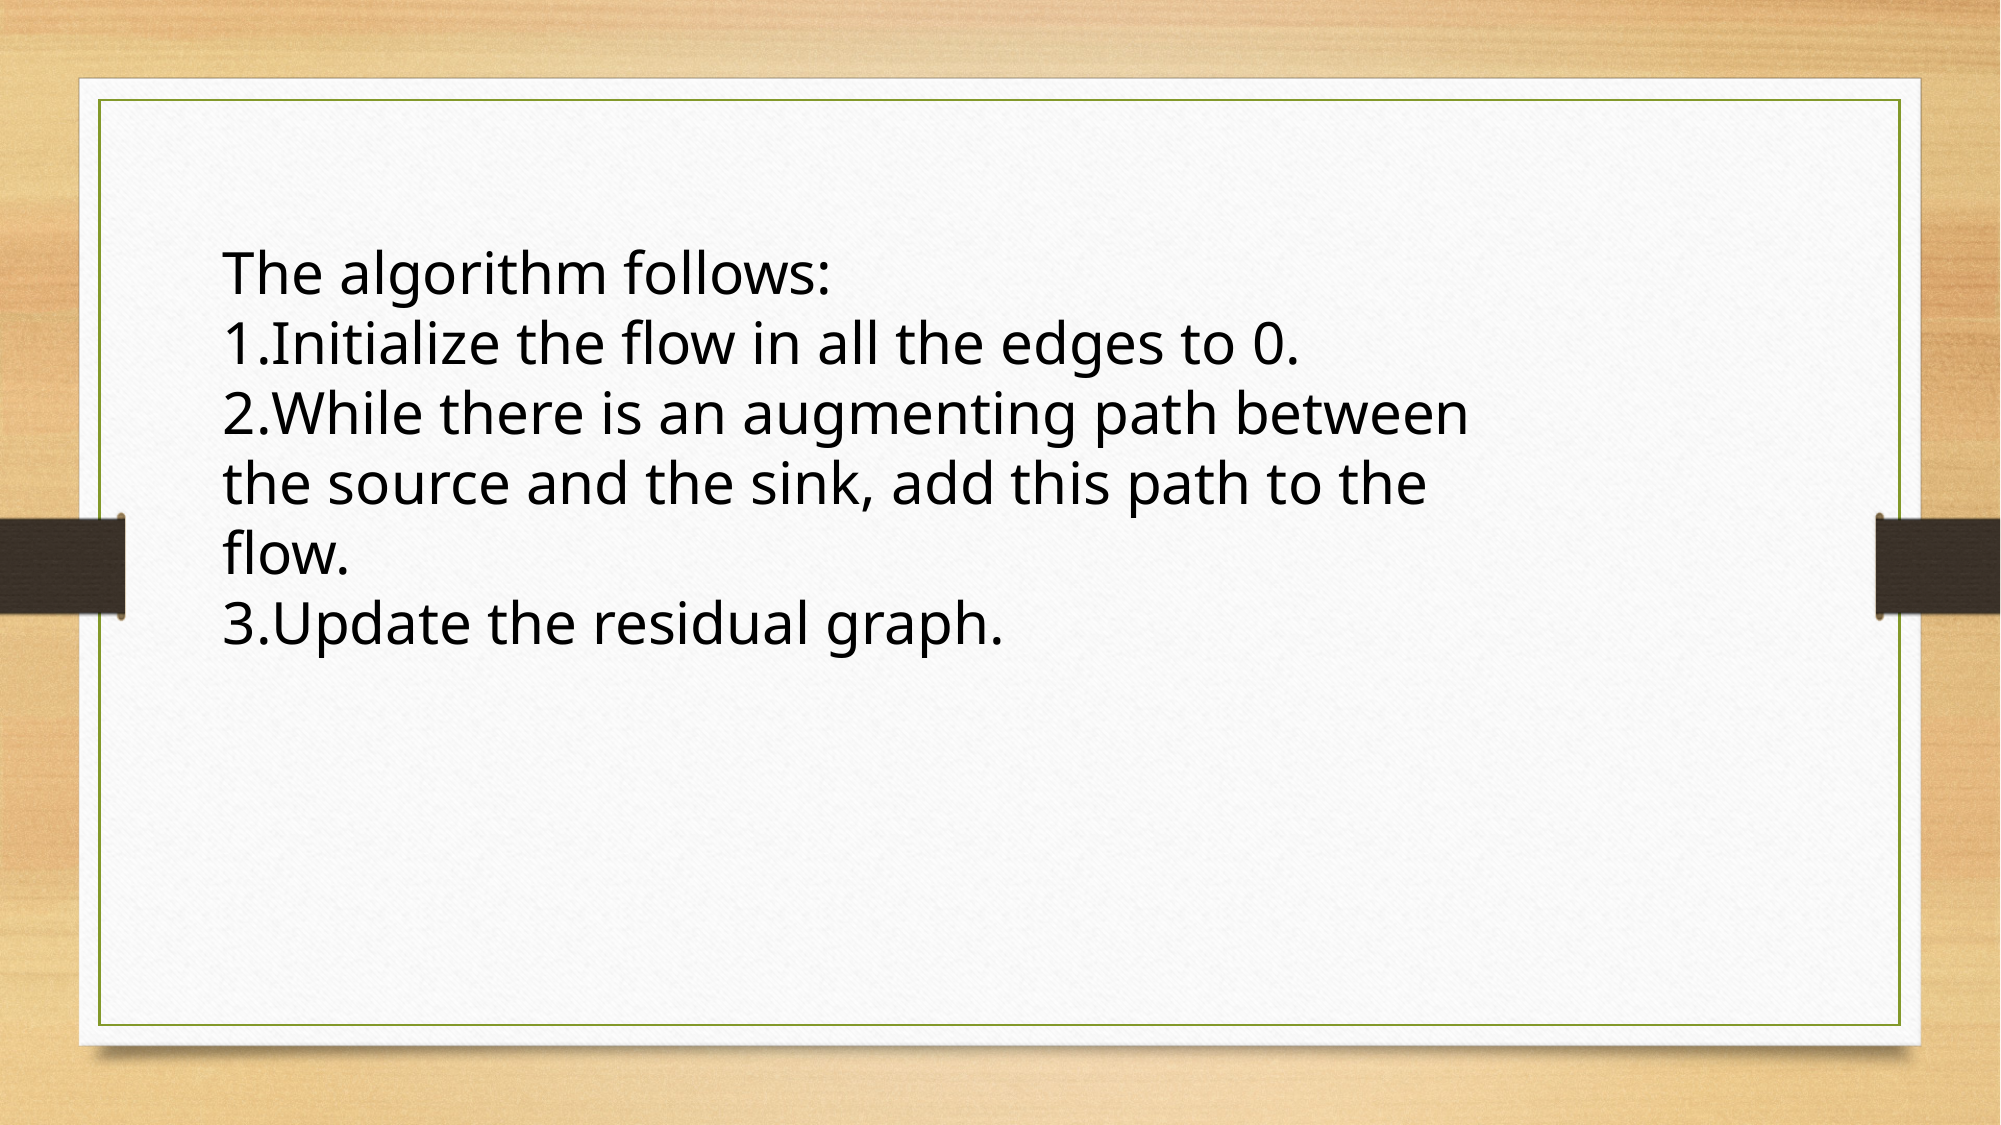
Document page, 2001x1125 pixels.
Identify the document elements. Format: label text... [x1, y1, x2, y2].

text_box The algorithm follows: Initialize the flow in all the edges to 0. While there is an augmenting path between the source and the sink, add this path to the flow. Update the residual graph. [208, 229, 1570, 664]
picture [0, 0, 2001, 1125]
